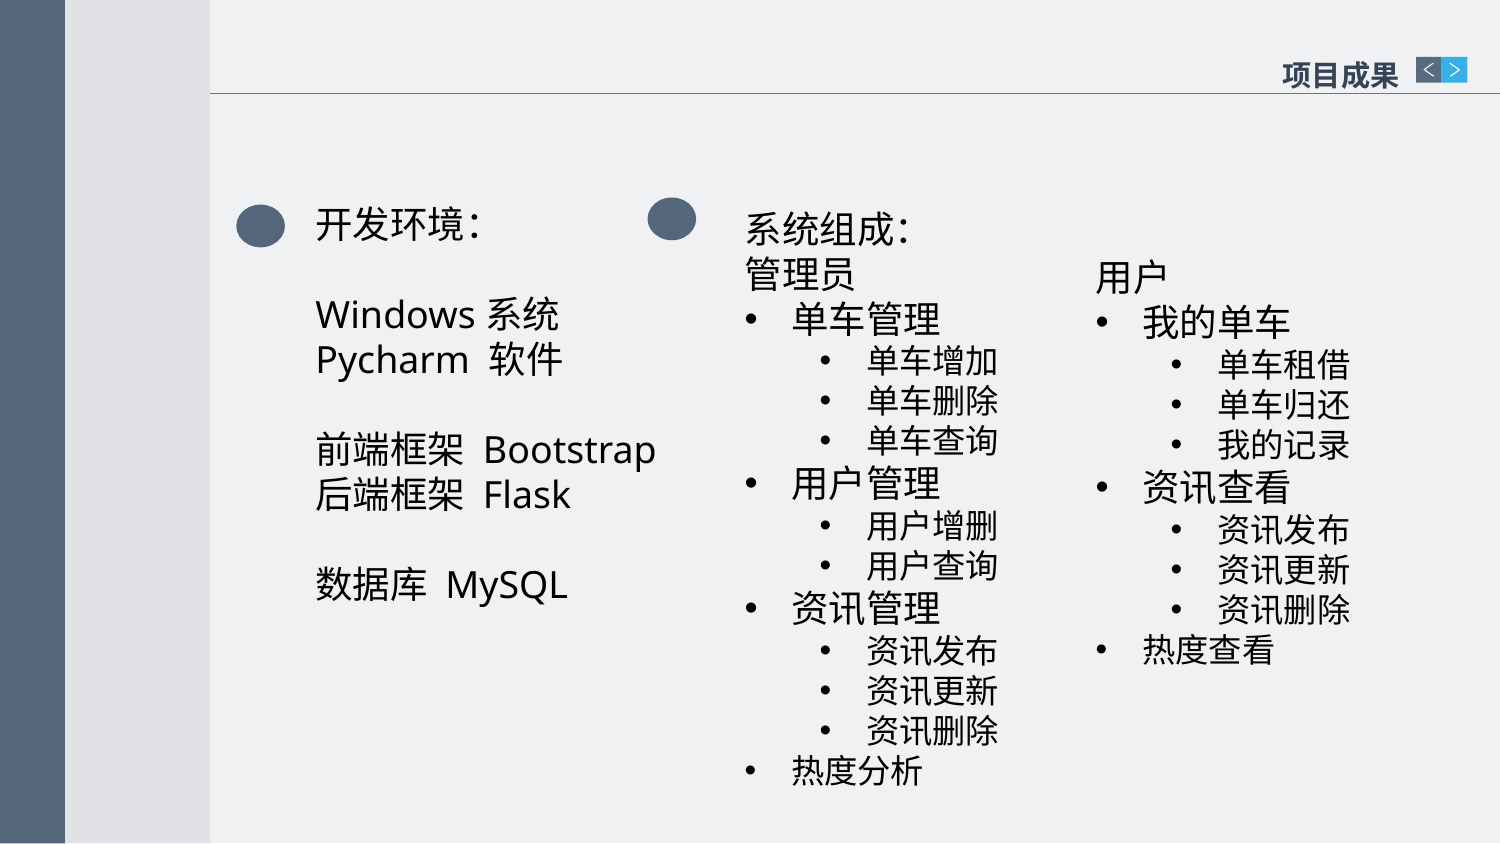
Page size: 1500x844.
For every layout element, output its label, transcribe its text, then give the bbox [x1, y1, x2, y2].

text_box [647, 197, 697, 241]
text_box 开发环境： Windows系统 Pycharm 软件 前端框架 Bootstrap 后端框架 Flask 数据库 MySQL [300, 193, 712, 658]
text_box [1415, 56, 1440, 83]
text_box 项目成果 [962, 40, 1400, 93]
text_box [1441, 56, 1468, 83]
text_box 用户 我的单车 单车租借 单车归还 我的记录 资讯查看 资讯发布 资讯更新 资讯删除 热度查看 [1080, 201, 1493, 677]
text_box 系统组成： 管理员 单车管理 单车增加 单车删除 单车查询 用户管理 用户增删 用户查询 资讯管理 资讯发布 资讯更新 资讯删除 热度分析 [729, 198, 1142, 798]
text_box [236, 204, 285, 248]
